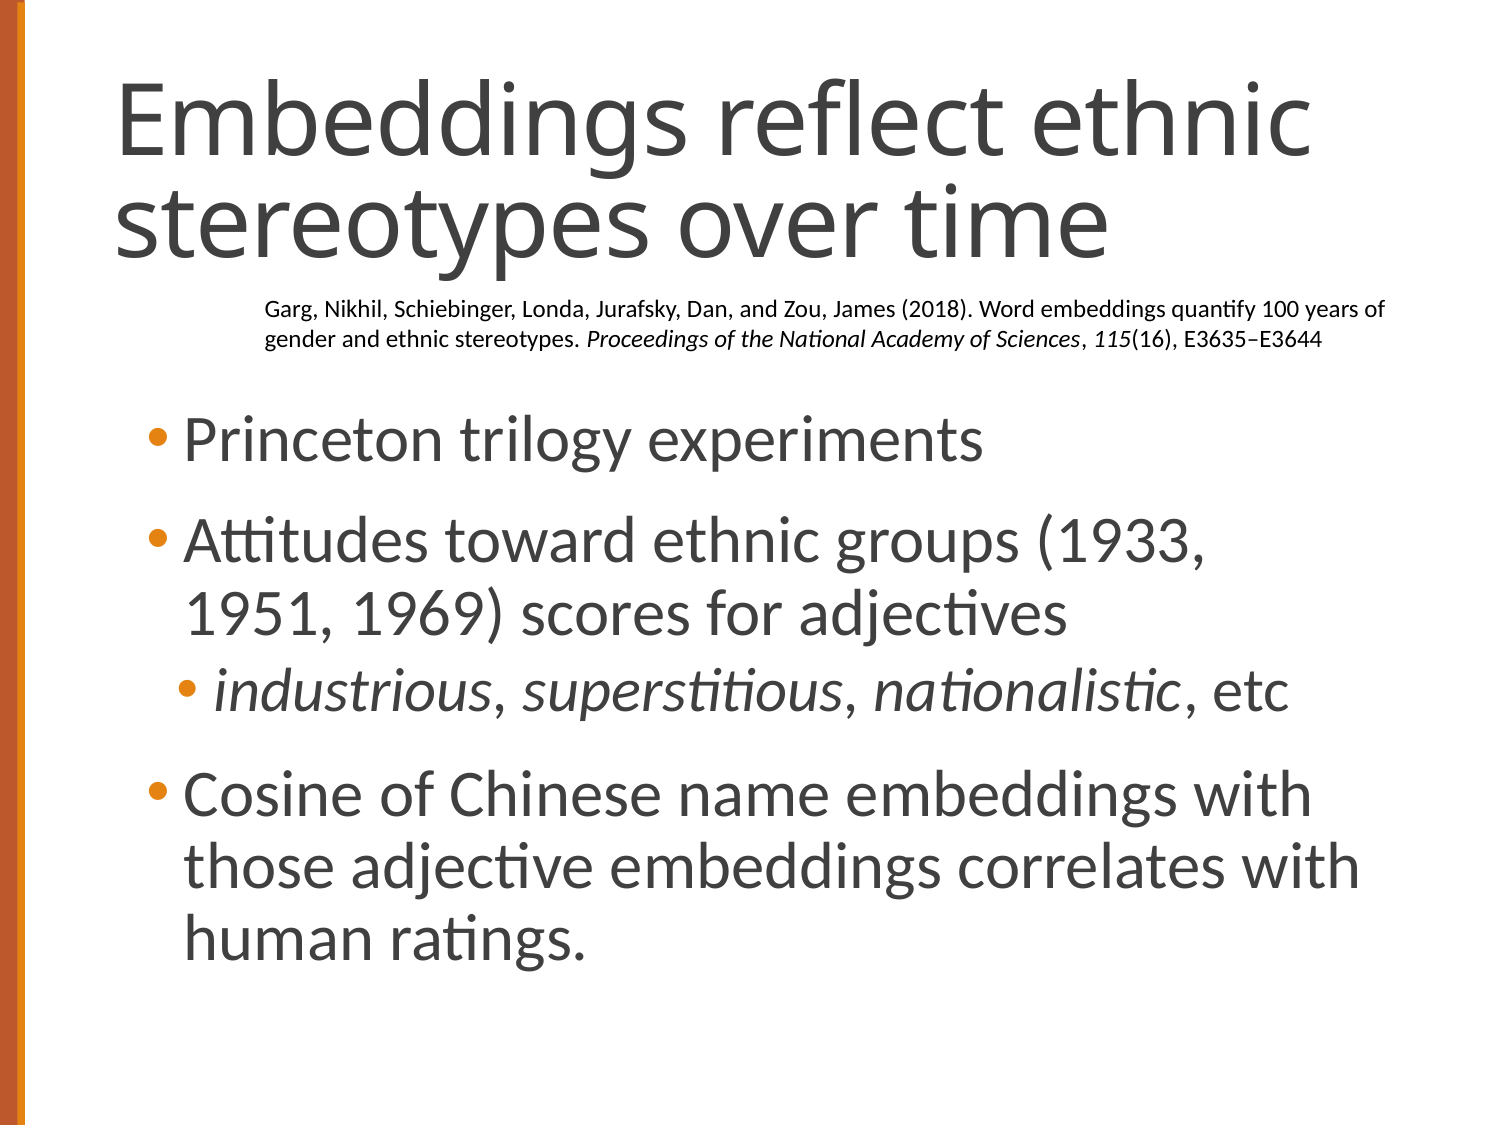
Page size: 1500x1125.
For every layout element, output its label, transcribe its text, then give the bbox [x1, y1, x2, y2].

title Embeddings reflect ethnic stereotypes over time [98, 47, 1410, 285]
text_box Garg, Nikhil, Schiebinger, Londa, Jurafsky, Dan, and Zou, James (2018). Word embeddings quantify 100 years of gender and ethnic stereotypes. Proceedings of the National Academy of Sciences, 115(16), E3635–E3644 [249, 285, 1478, 361]
list Princeton trilogy experiments Attitudes toward ethnic groups (1933, 1951, 1969) scores for adjectives industrious, superstitious, nationalistic, etc Cosine of Chinese name embeddings with those adjective embeddings correlates with human ratings. [135, 396, 1373, 1057]
